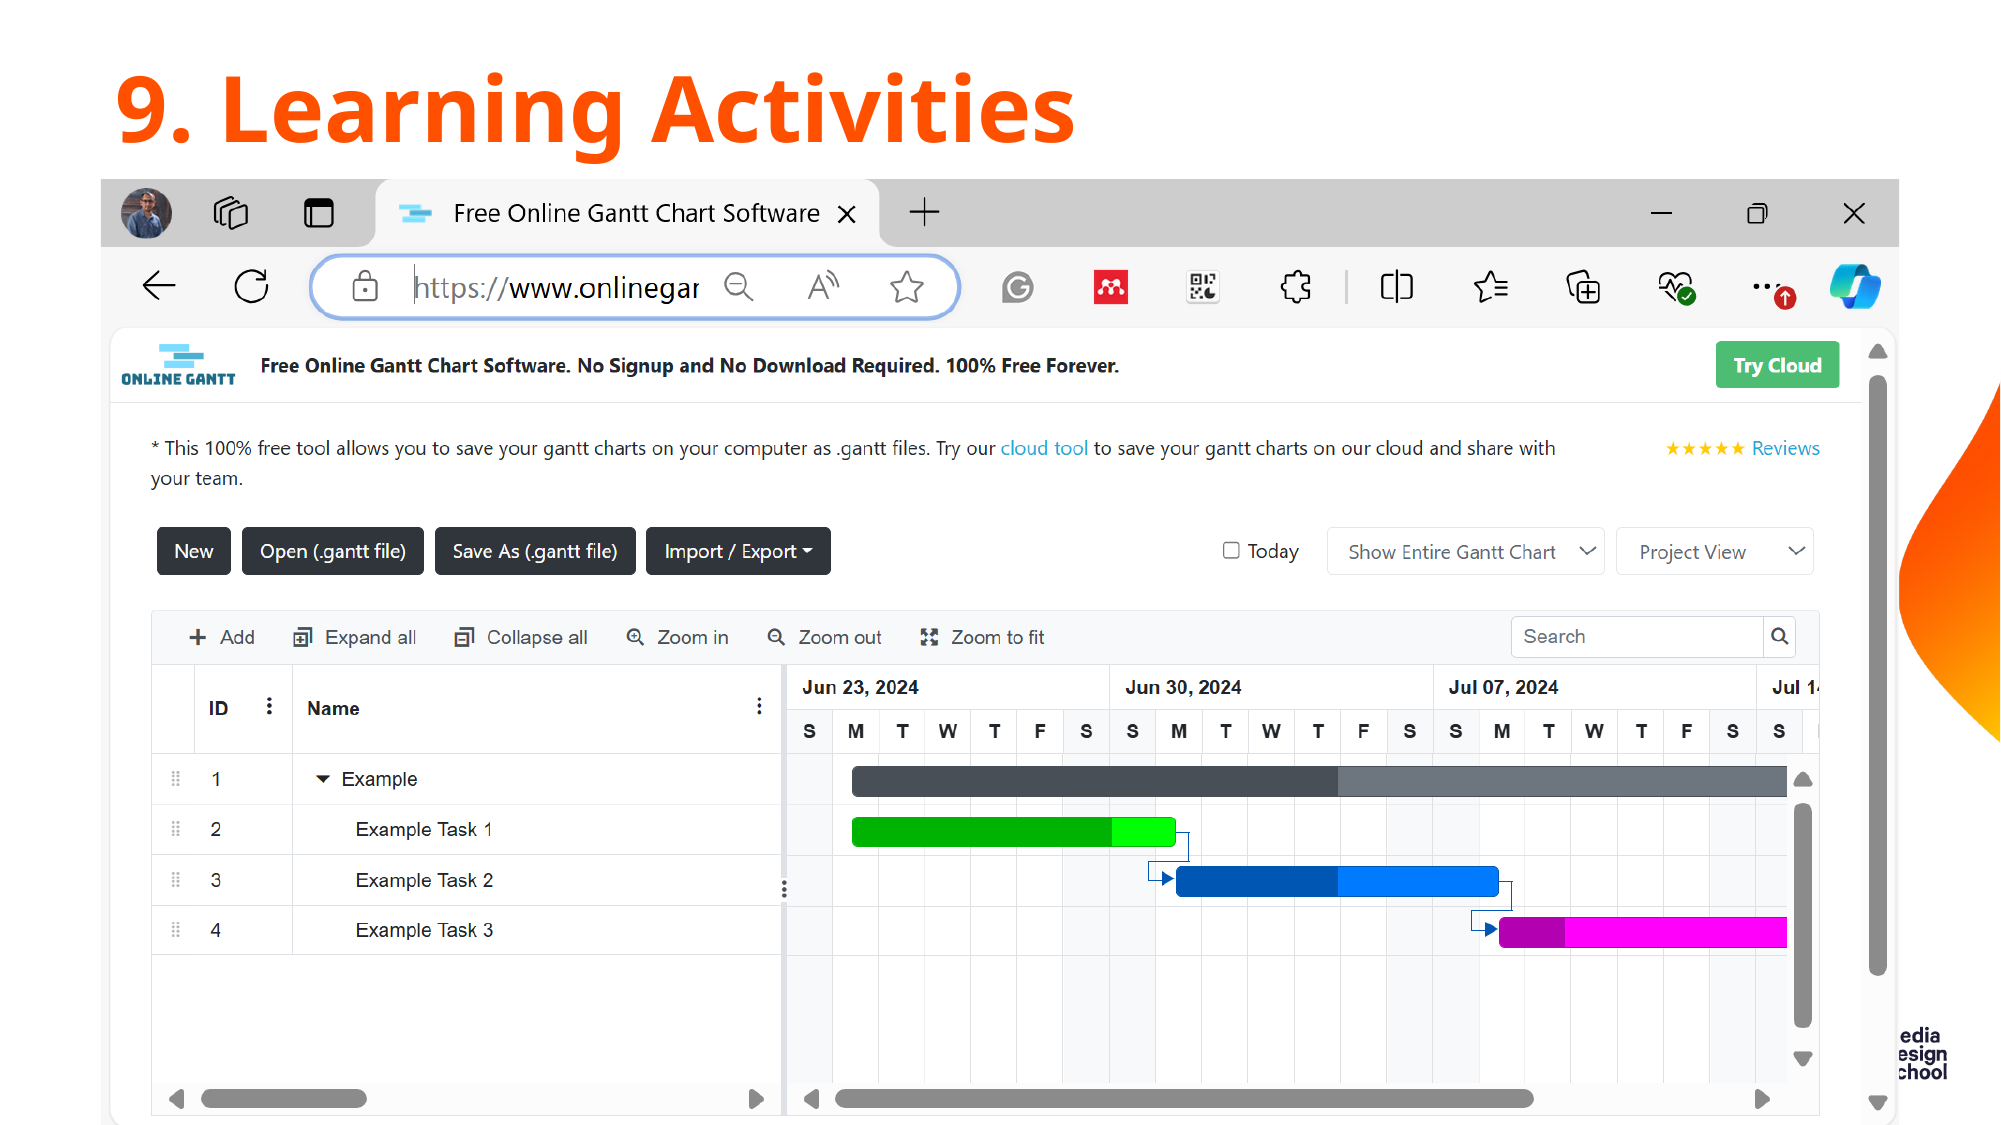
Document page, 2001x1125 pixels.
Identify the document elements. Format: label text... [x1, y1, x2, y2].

picture [100, 0, 2001, 1125]
title 9. Learning Activities [100, 3, 1900, 170]
